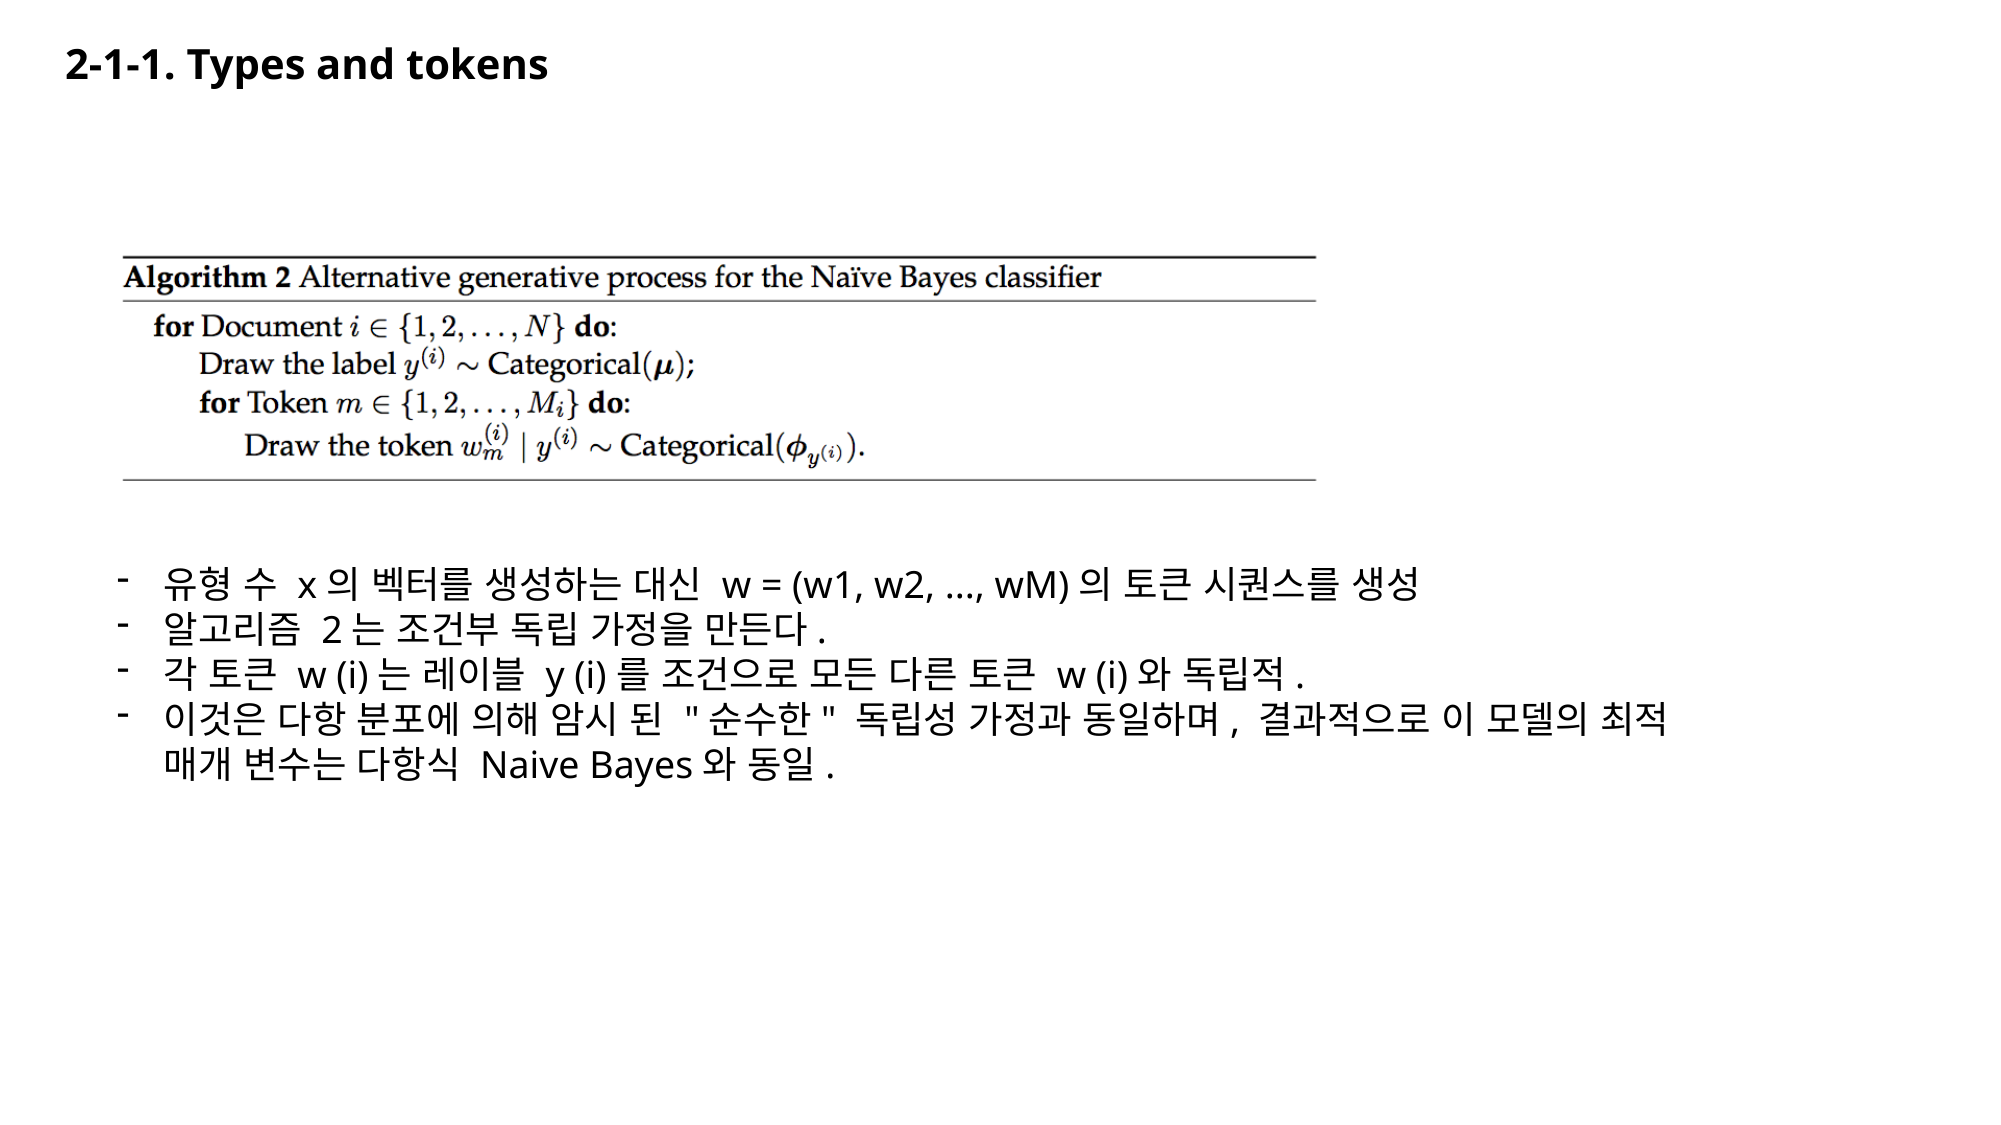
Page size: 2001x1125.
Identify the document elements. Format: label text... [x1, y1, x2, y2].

text_box 유형 수 x의 벡터를 생성하는 대신 w = (w1, w2, ..., wM)의 토큰 시퀀스를 생성 알고리즘 2는 조건부 독립 가정을 만든다. 각 토큰 w (i)는 레이블 y (i)를 조건으로 모든 다른 토큰 w (i)와 독립적. 이것은 다항 분포에 의해 암시 된 "순수한" 독립성 가정과 동일하며, 결과적으로 이 모델의 최적 매개 변수는 다항식 Naive Bayes와 동일. [102, 553, 1761, 793]
title 2-1-1. Types and tokens [36, 41, 579, 96]
picture [79, 216, 1349, 511]
